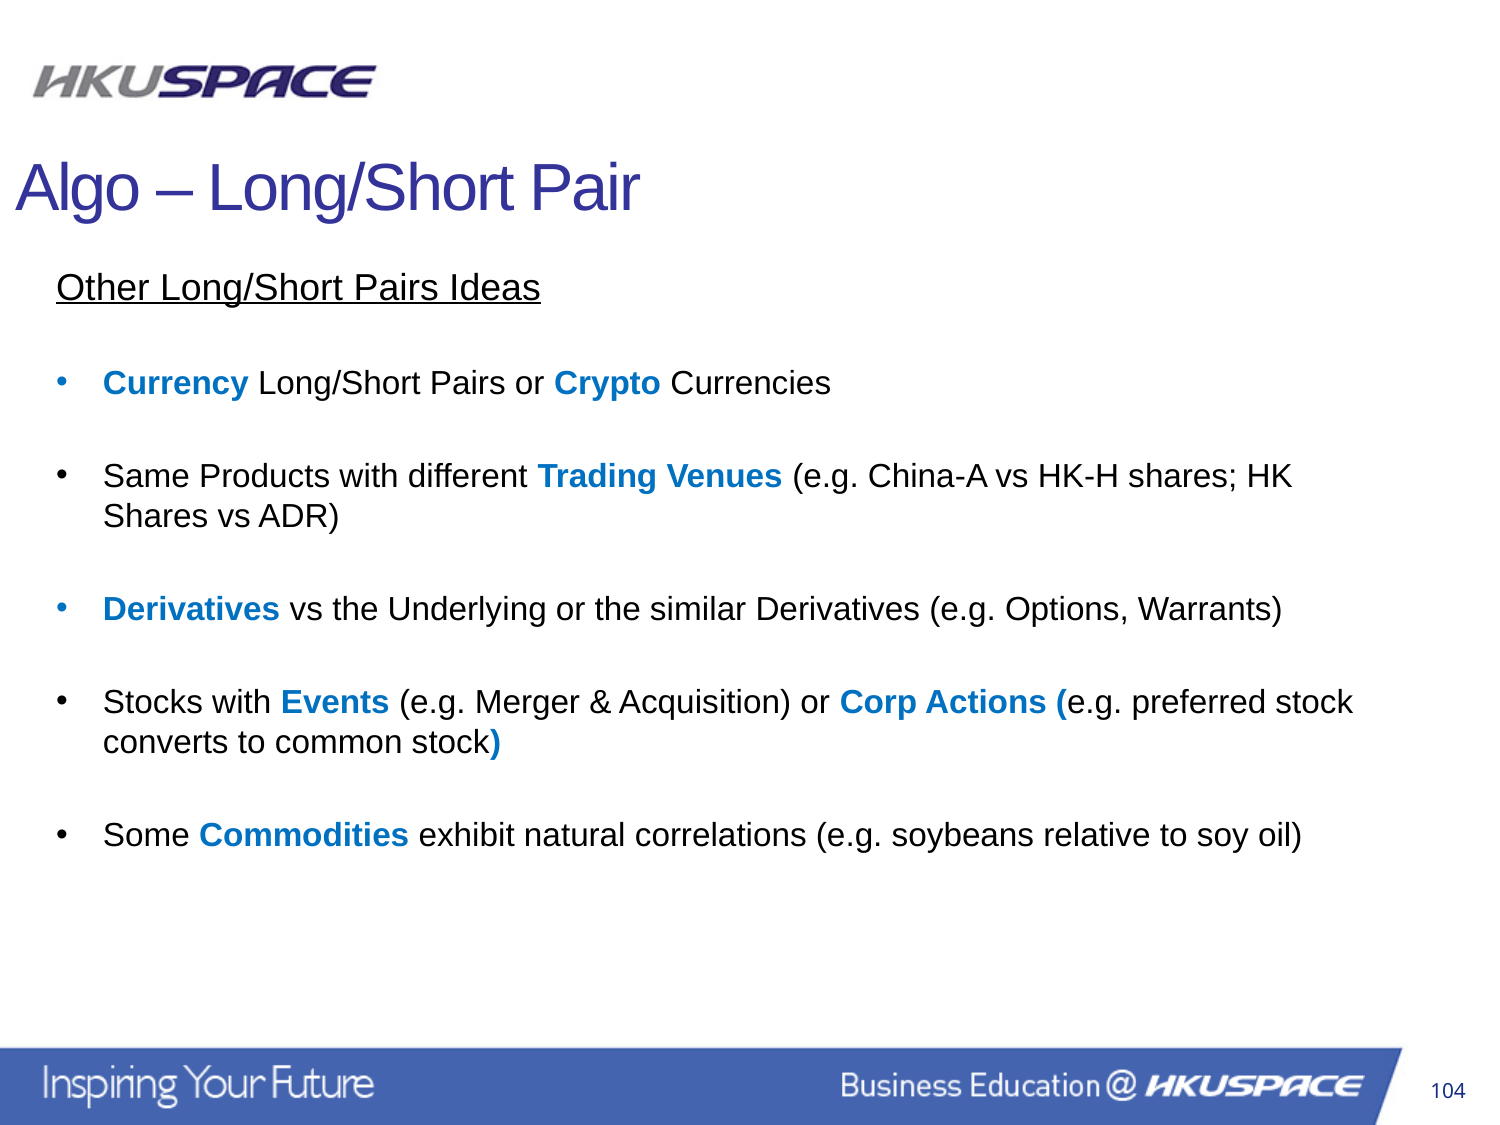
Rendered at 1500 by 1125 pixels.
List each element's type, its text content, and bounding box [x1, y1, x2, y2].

text_box Other Long/Short Pairs Ideas Currency Long/Short Pairs or Crypto Currencies Same Products with different Trading Venues (e.g. China-A vs HK-H shares; HK Shares vs ADR) Derivatives vs the Underlying or the similar Derivatives (e.g. Options, Warrants) Stocks with Events (e.g. Merger & Acquisition) or Corp Actions (e.g. preferred stock converts to common stock) Some Commodities exhibit natural correlations (e.g. soybeans relative to soy oil) [41, 255, 1412, 1024]
picture [0, 0, 1500, 1125]
slide_number 104 [1415, 1070, 1499, 1125]
text_box Algo – Long/Short Pair [0, 101, 1325, 266]
